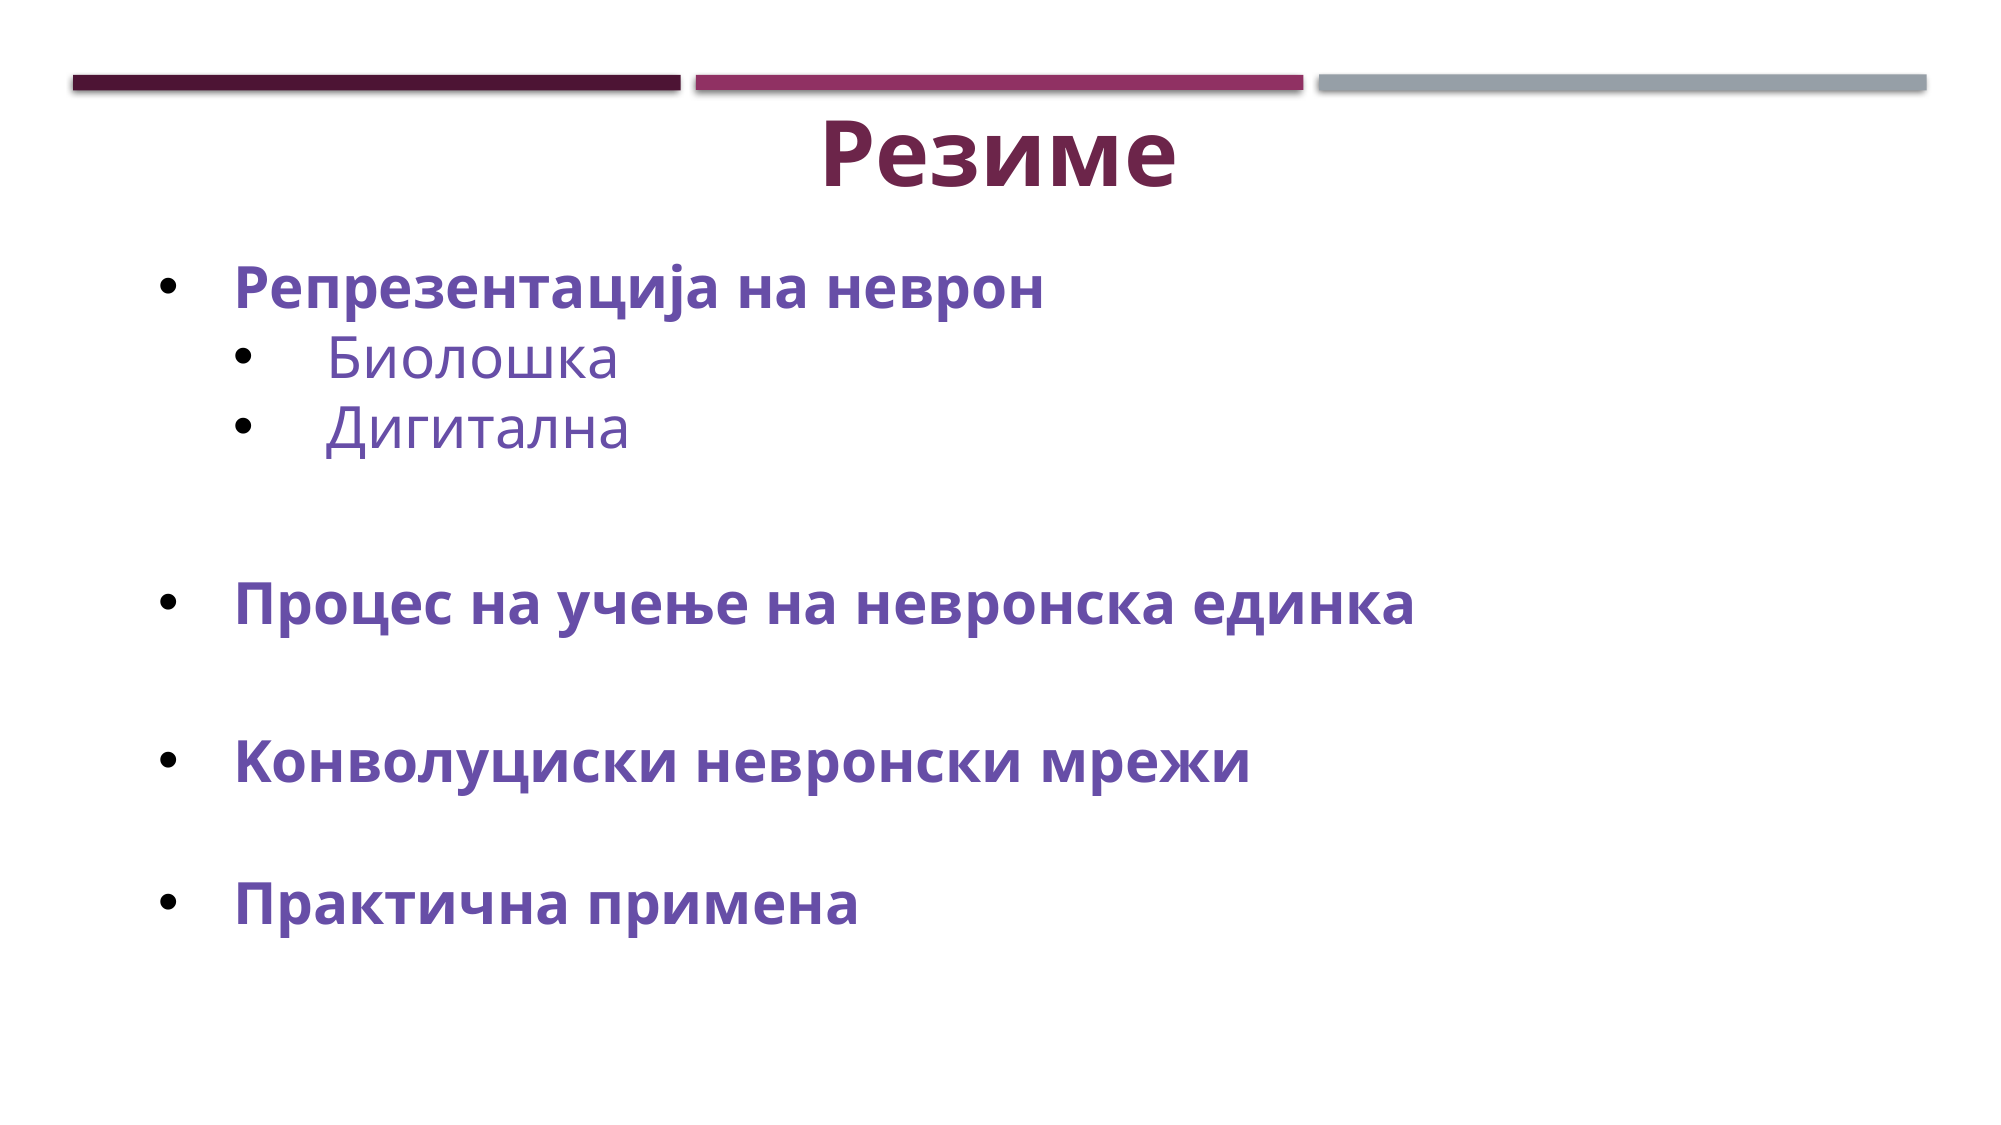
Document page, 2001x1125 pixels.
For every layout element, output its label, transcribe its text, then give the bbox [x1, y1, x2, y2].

text_box Репрезентација на неврон Биолошка Дигитална [150, 246, 1426, 549]
text_box Резиме [810, 91, 2000, 168]
text_box Процес на учење на невронска единка [150, 562, 1426, 680]
text_box Практична примена [150, 862, 1426, 980]
text_box Koнволуциски невронски мрежи [150, 720, 1426, 838]
